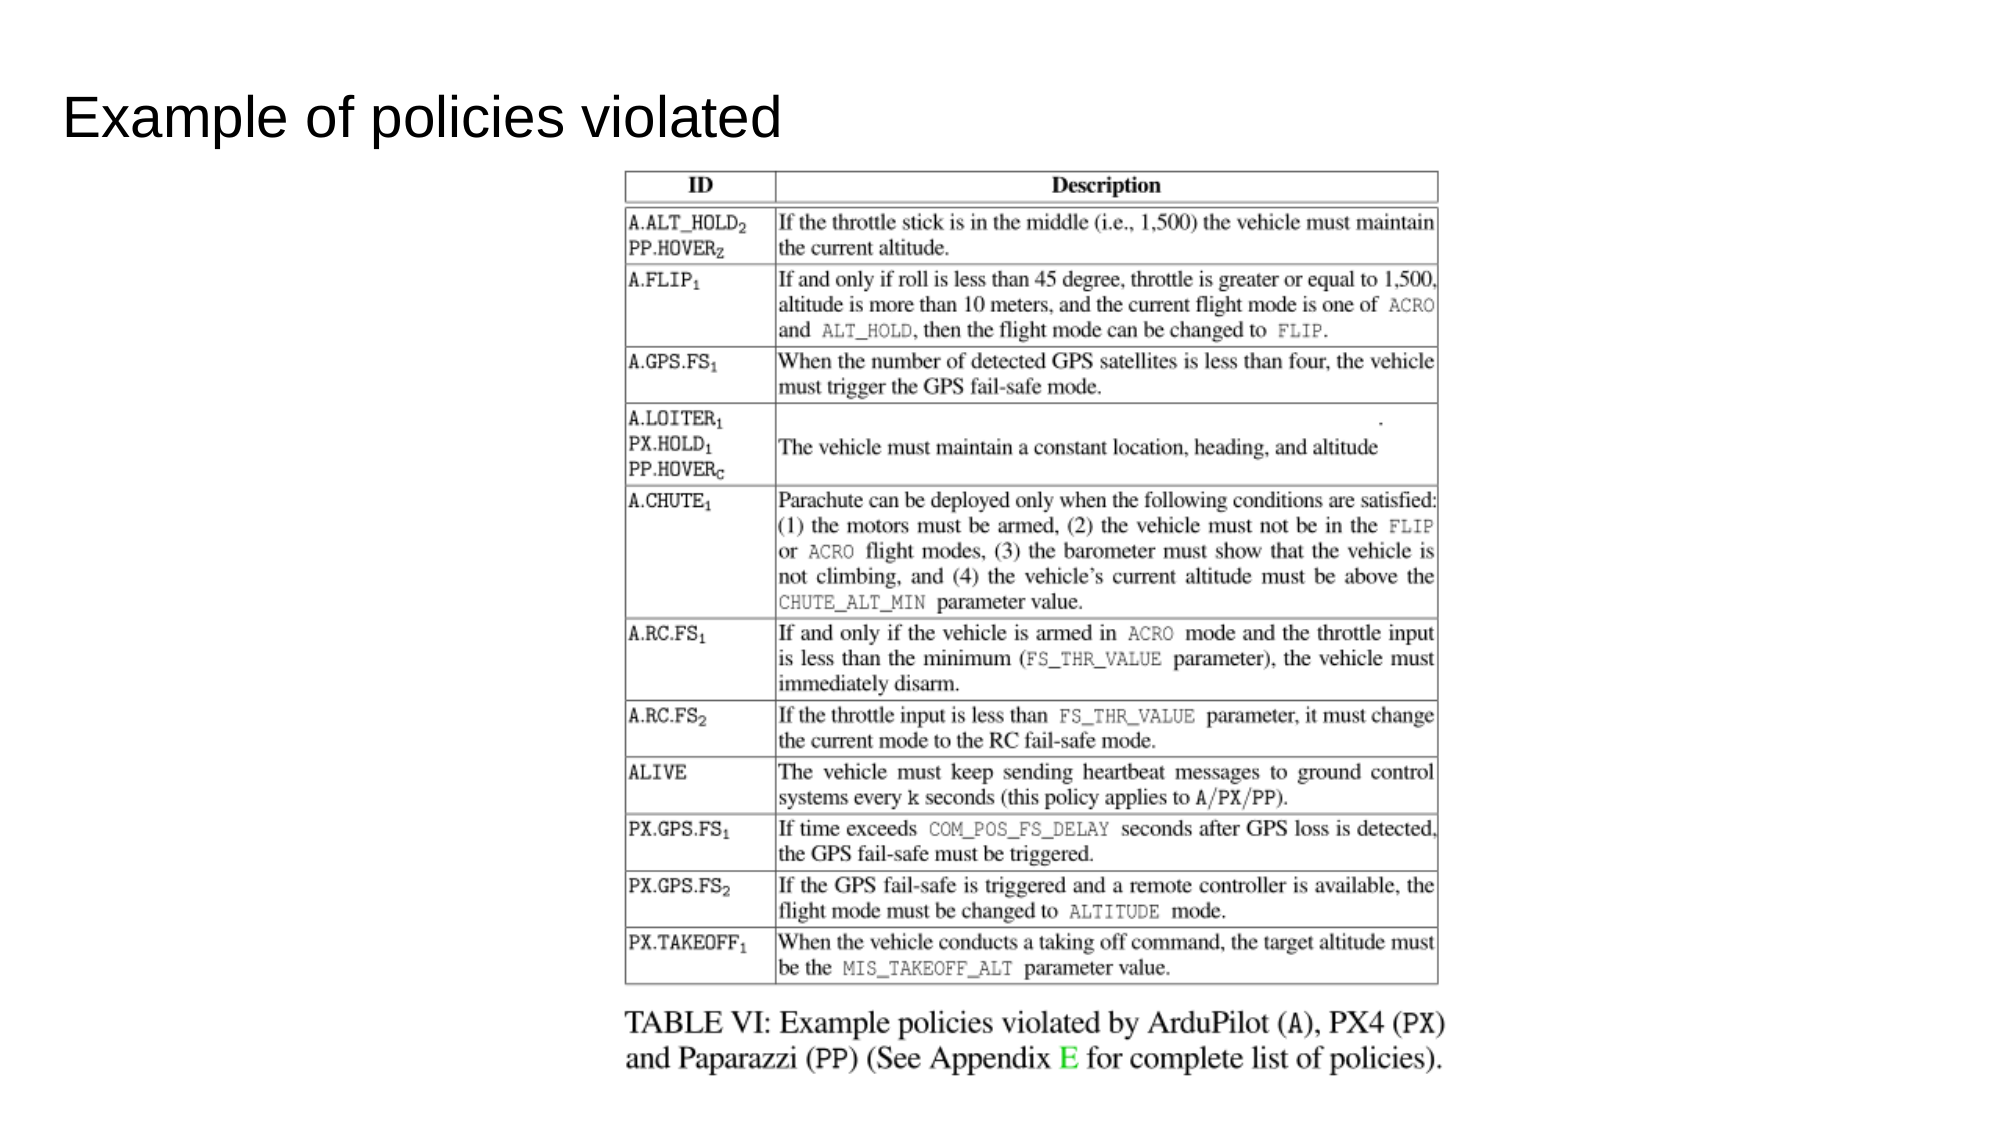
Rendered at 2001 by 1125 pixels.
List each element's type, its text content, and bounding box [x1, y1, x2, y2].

text_box Example of policies violated [47, 72, 934, 157]
picture [600, 157, 1475, 1099]
